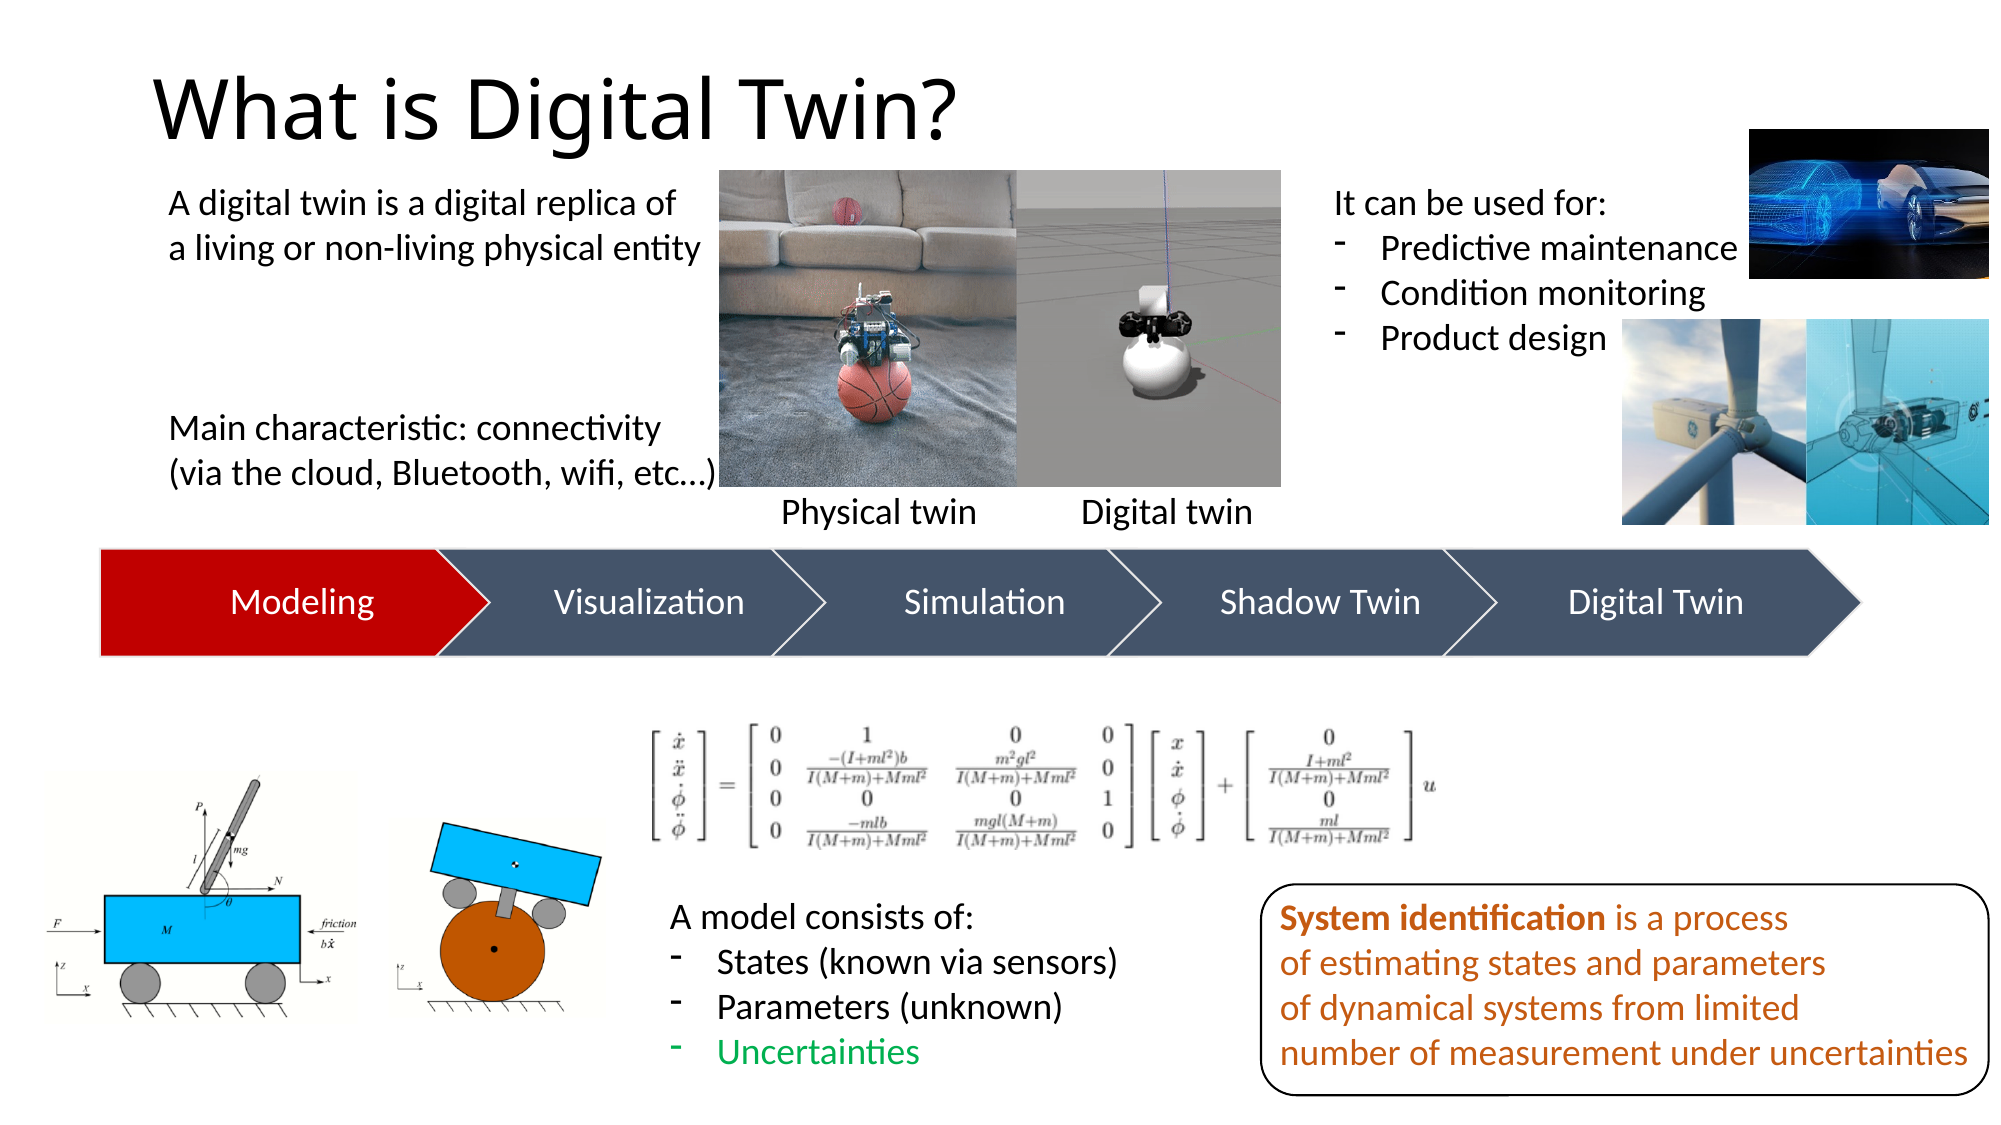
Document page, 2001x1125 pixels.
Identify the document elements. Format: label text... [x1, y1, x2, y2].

text_box It can be used for: Predictive maintenance Condition monitoring Product design [1319, 170, 1754, 366]
text_box A digital twin is a digital replica of a living or non-living physical entity Main characteristic: connectivity (via the cloud, Bluetooth, wifi, etc…) [153, 170, 733, 546]
picture [42, 771, 613, 1024]
picture [1749, 129, 1989, 279]
text_box [1259, 901, 1265, 1079]
text_box A model consists of: States (known via sensors) Parameters (unknown) Uncertainties [655, 884, 1134, 1079]
text_box Physical twin Digital twin [766, 487, 1269, 540]
title What is Digital Twin? [137, 59, 1863, 166]
picture [652, 723, 1436, 851]
picture [1622, 319, 1989, 525]
picture [719, 170, 1281, 487]
text_box [1985, 901, 1990, 1078]
text_box [1266, 1081, 1983, 1097]
text_box System identification is a process of estimating states and parameters of dynamical systems from limited number of measurement under uncertainties [1265, 885, 1985, 1081]
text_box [99, 548, 1863, 657]
